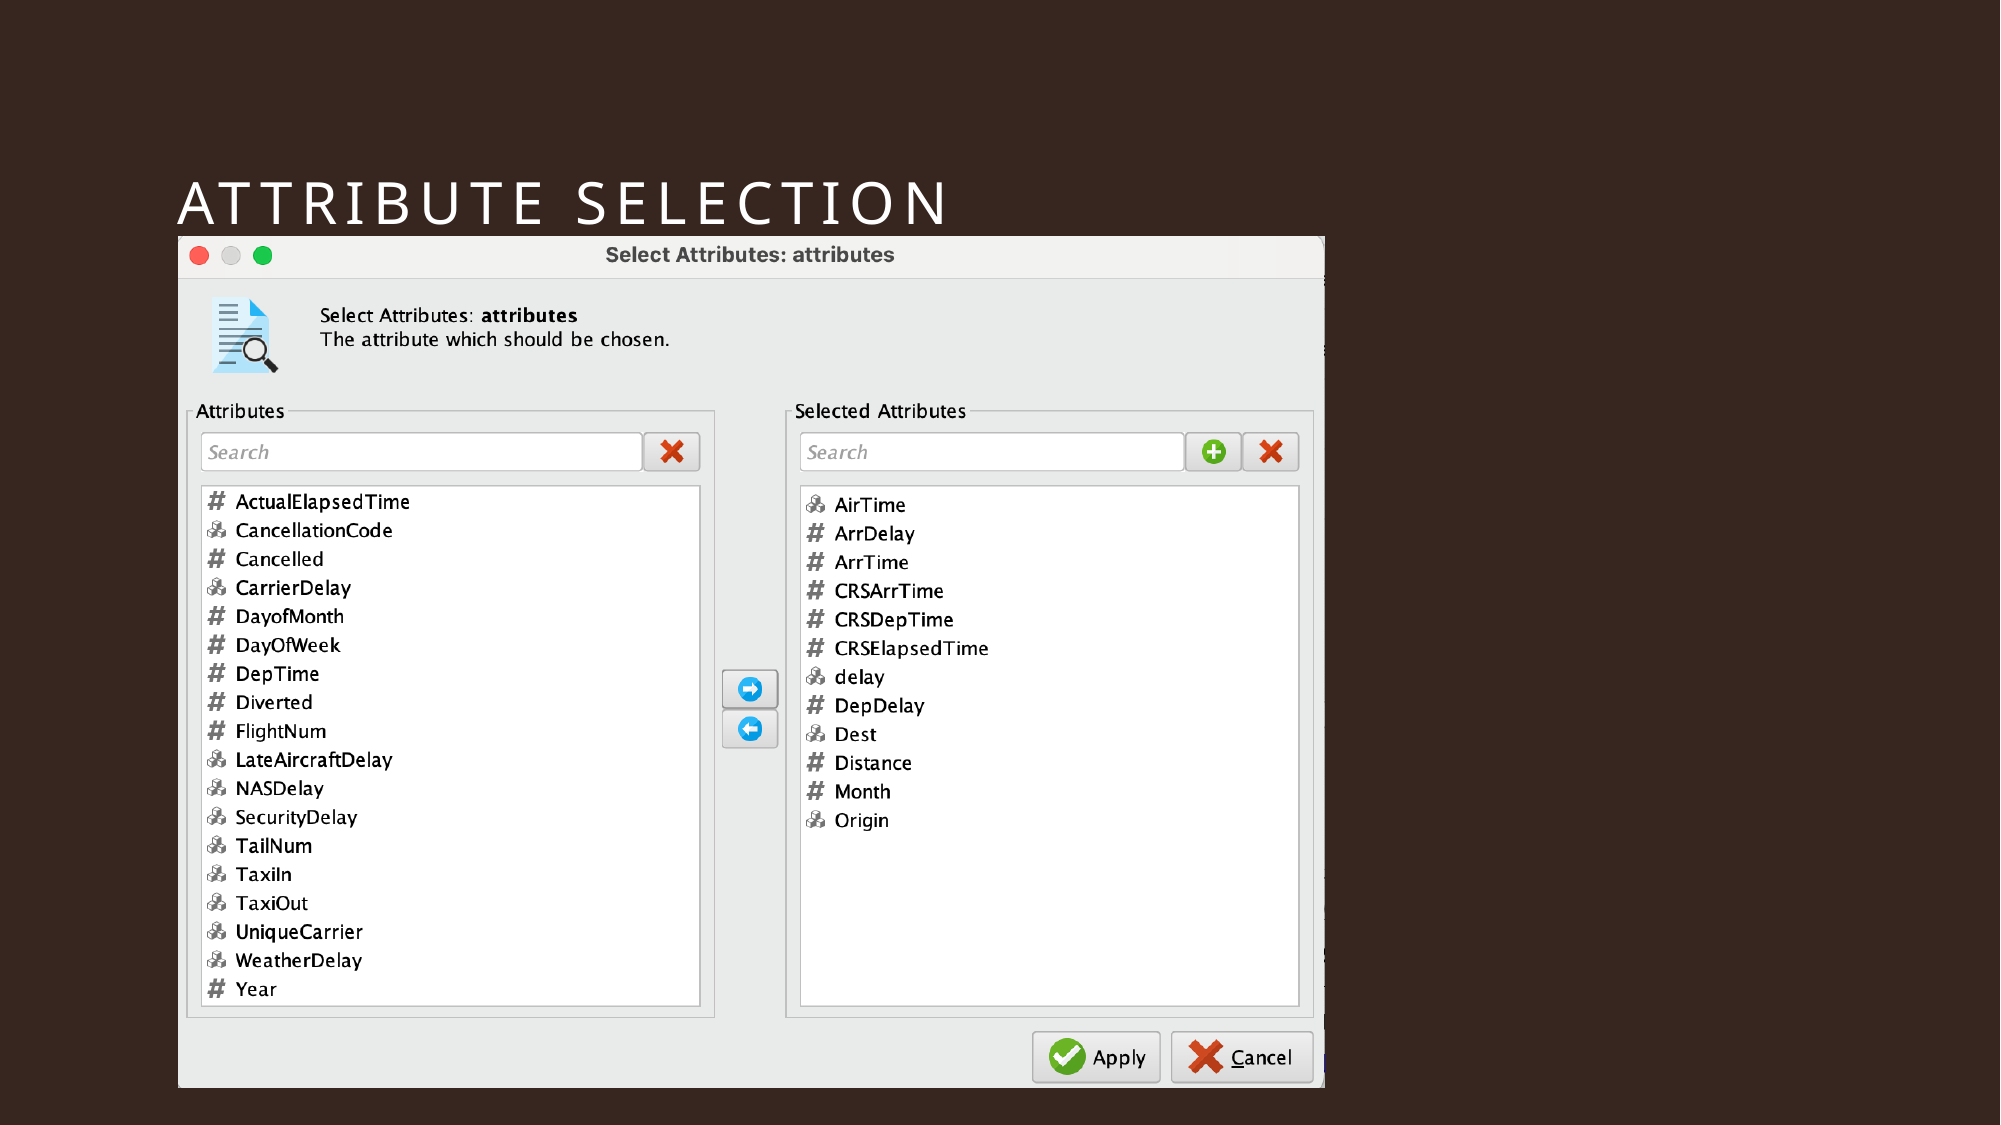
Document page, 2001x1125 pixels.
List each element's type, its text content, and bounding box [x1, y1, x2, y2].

title Attribute Selection [177, 165, 1822, 274]
picture [177, 235, 1325, 1088]
